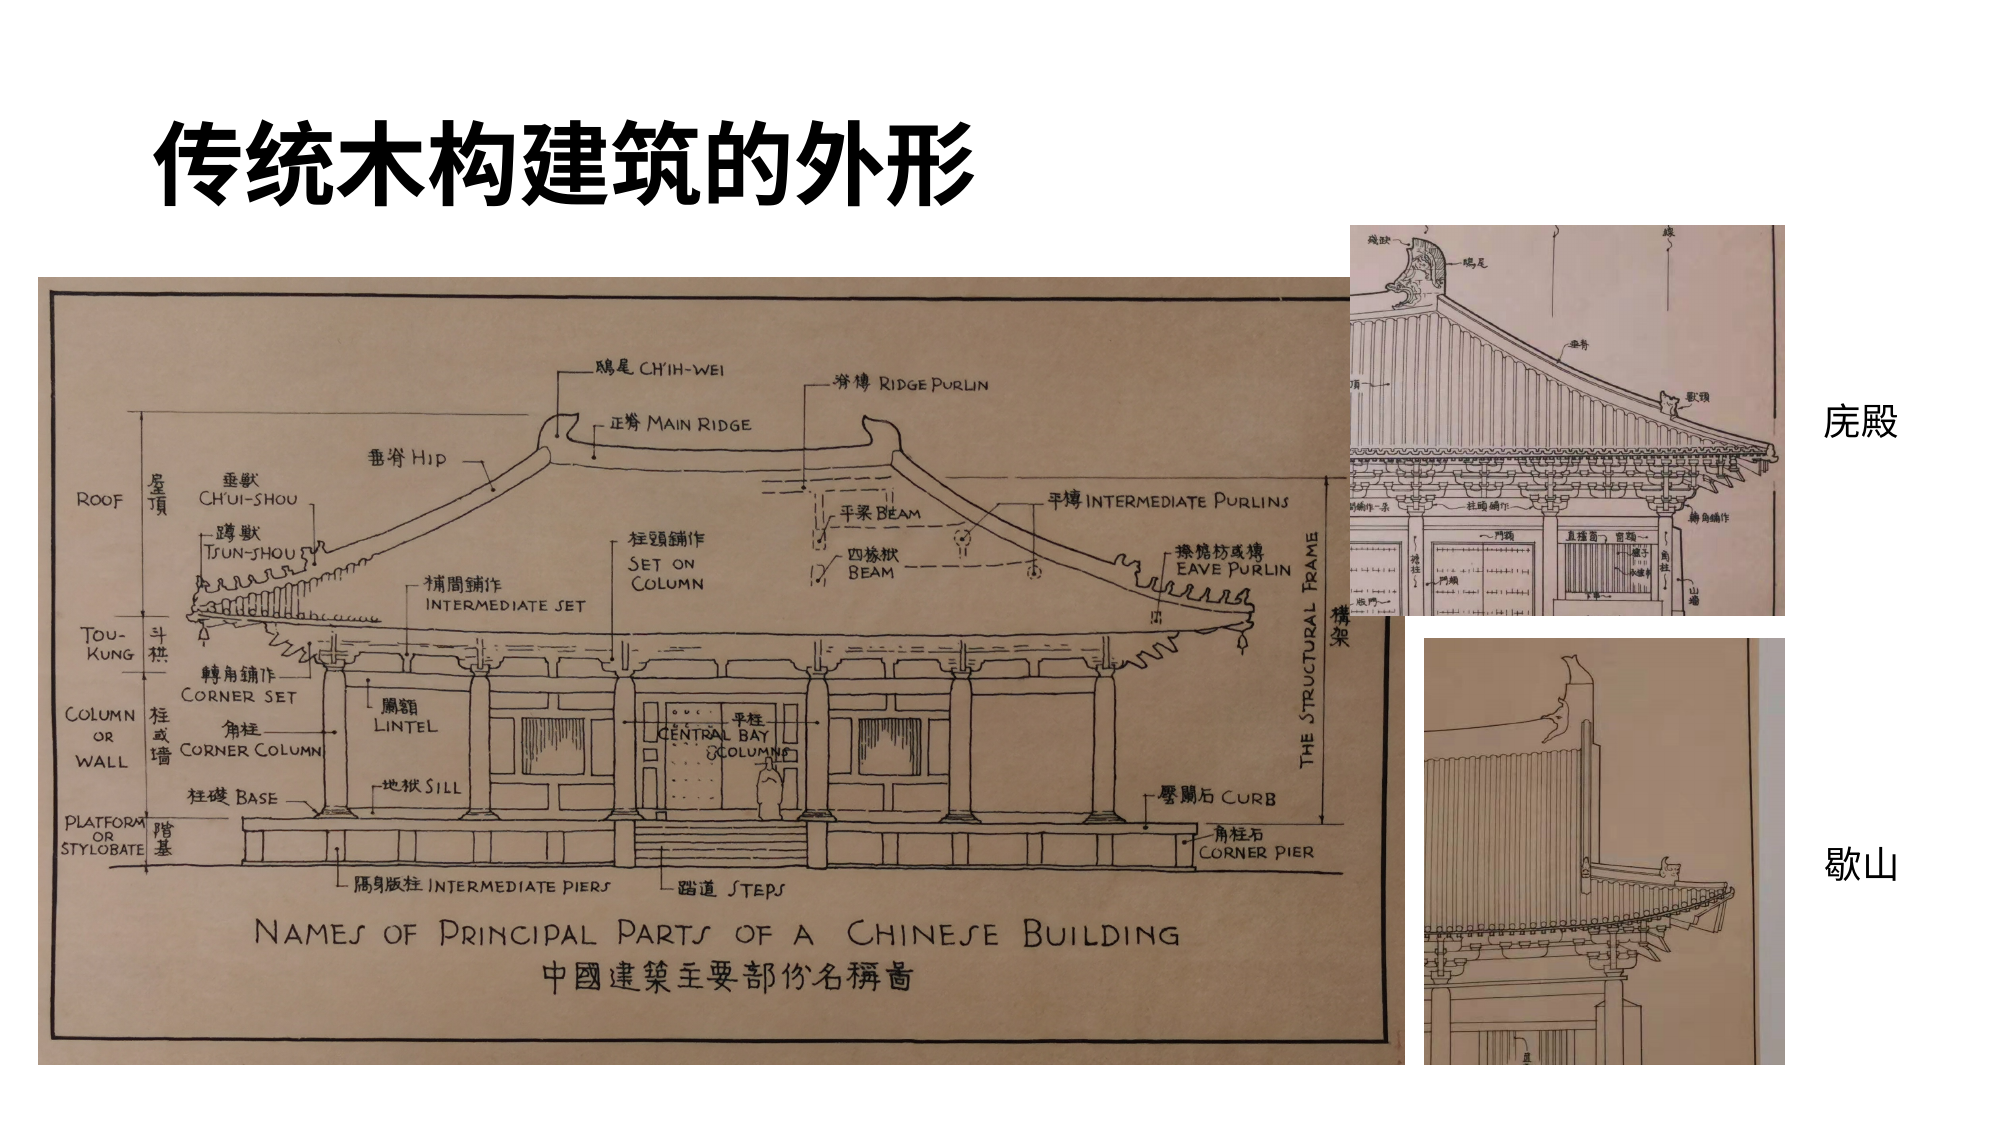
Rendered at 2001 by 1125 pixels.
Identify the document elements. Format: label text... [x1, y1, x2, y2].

picture [38, 225, 1785, 1066]
text_box 庑殿 [1808, 390, 1914, 451]
title 传统木构建筑的外形 [137, 59, 1863, 278]
text_box 歇山 [1810, 833, 1915, 894]
picture [1424, 638, 1785, 1066]
